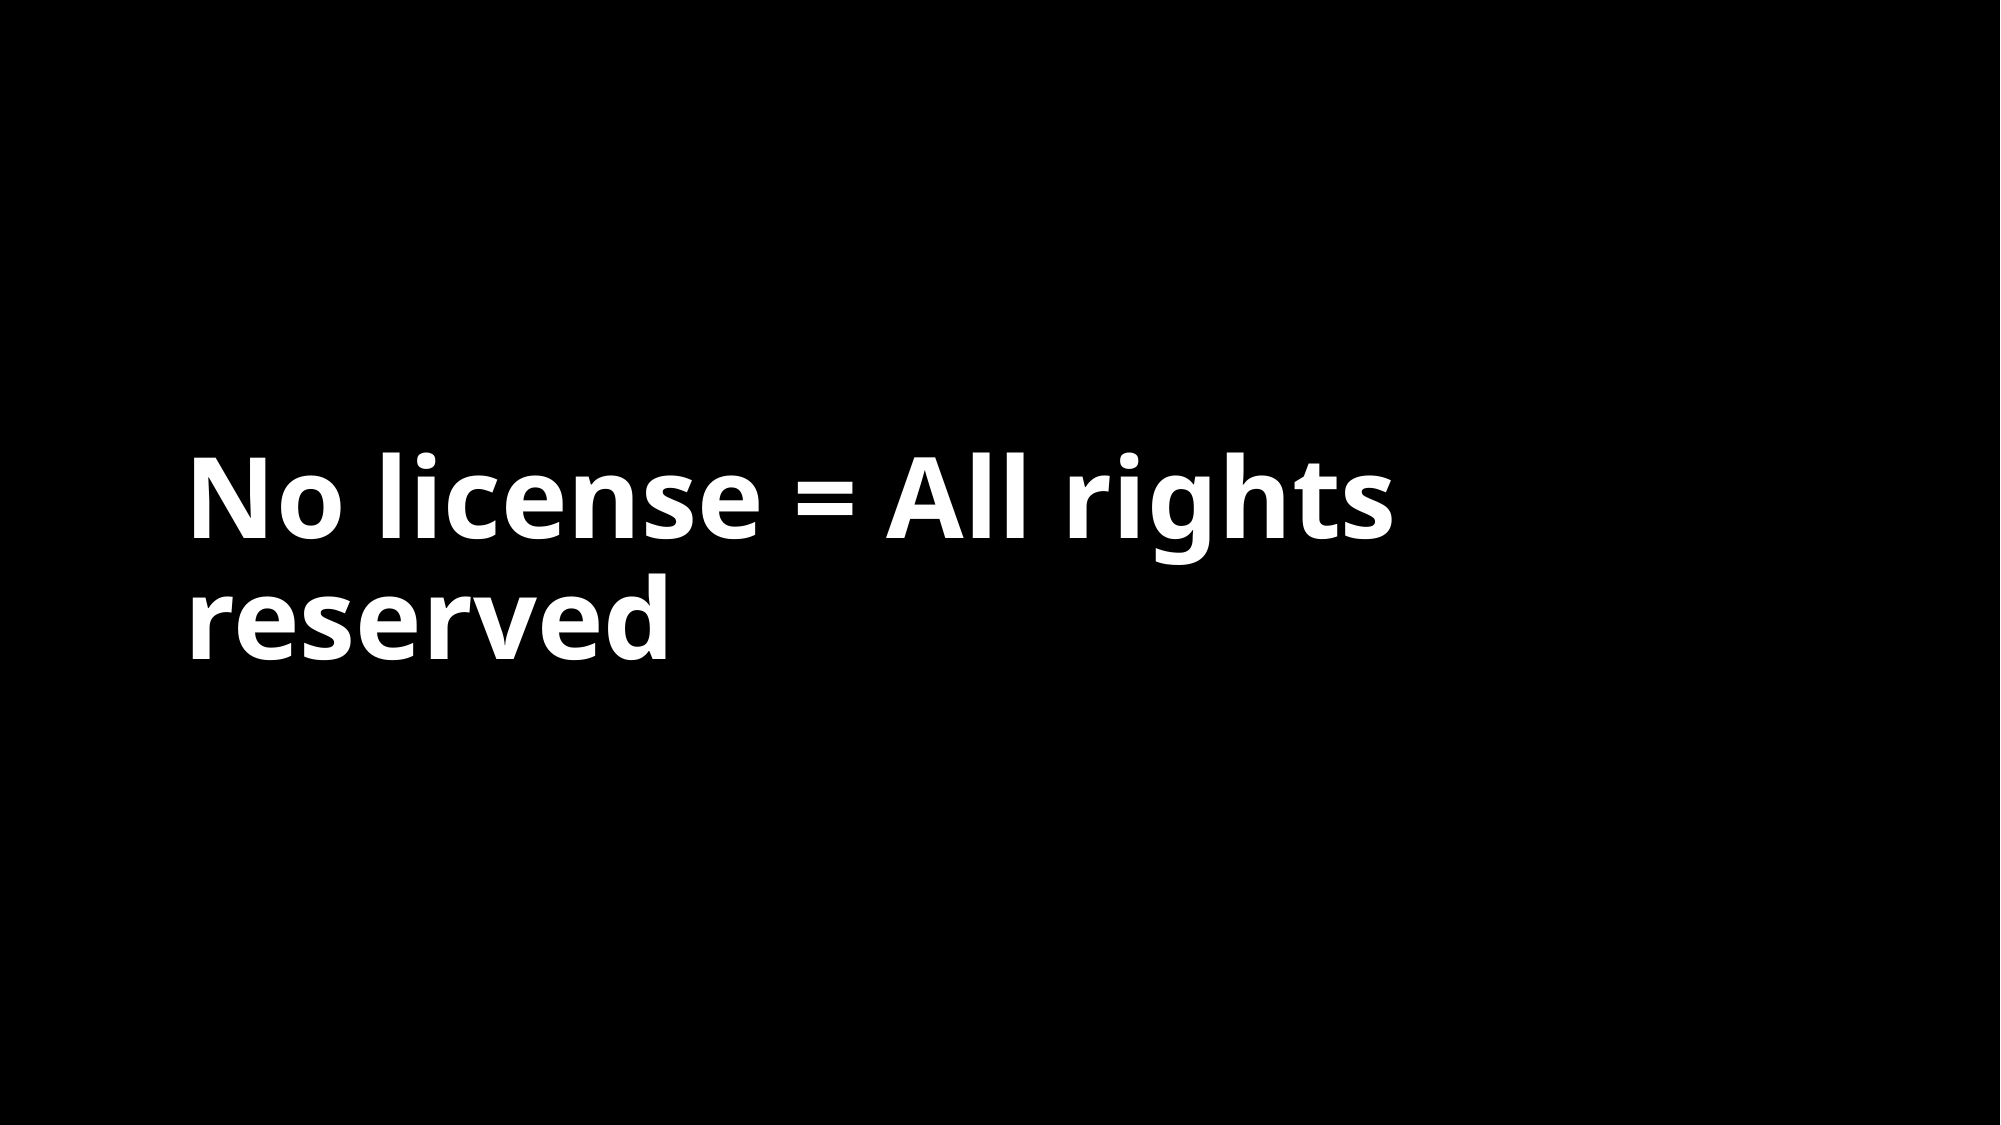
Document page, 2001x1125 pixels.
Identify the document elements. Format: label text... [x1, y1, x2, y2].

title No license = All rights reserved [169, 363, 1918, 762]
